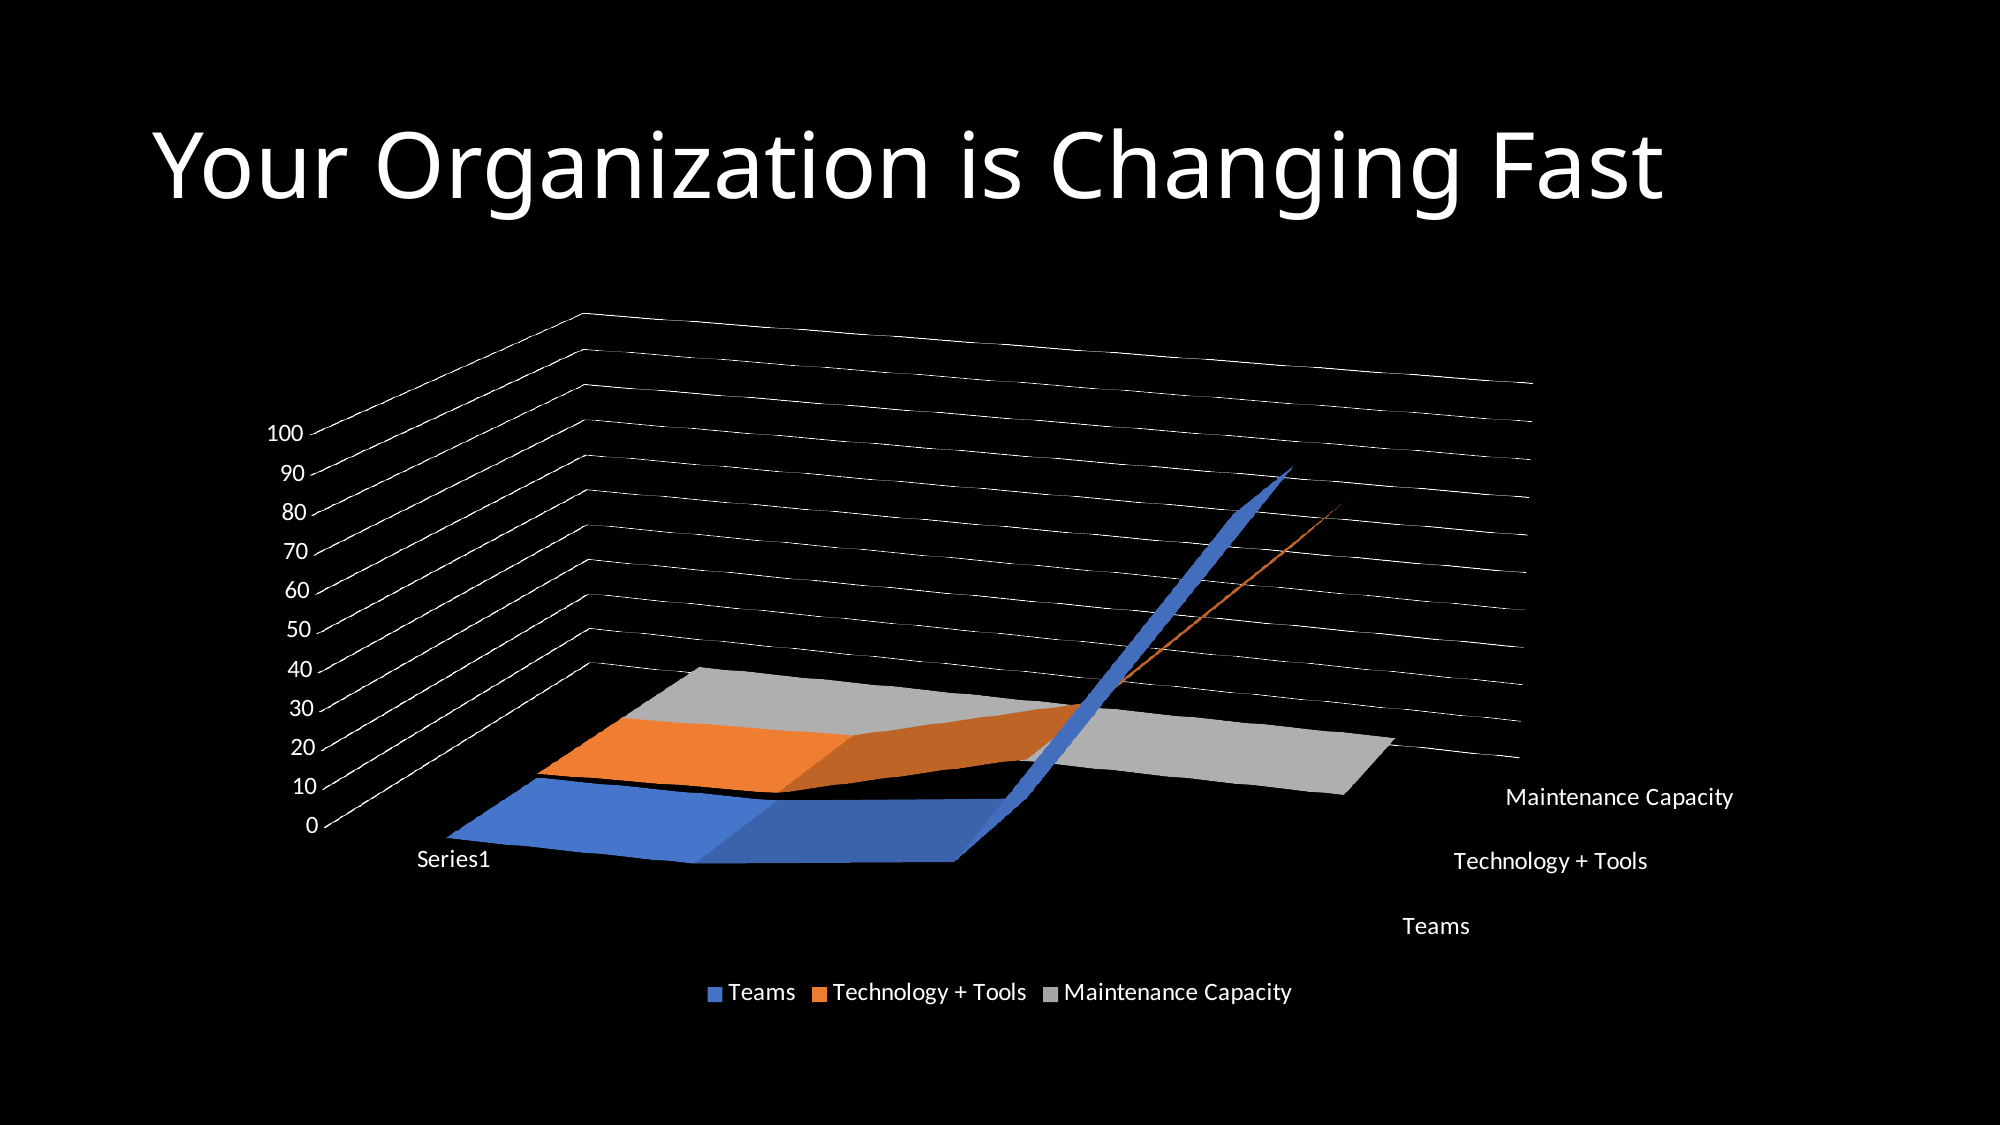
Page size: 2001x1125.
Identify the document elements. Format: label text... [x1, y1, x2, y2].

title Your Organization is Changing Fast [137, 59, 1863, 278]
chart [137, 299, 1863, 1014]
